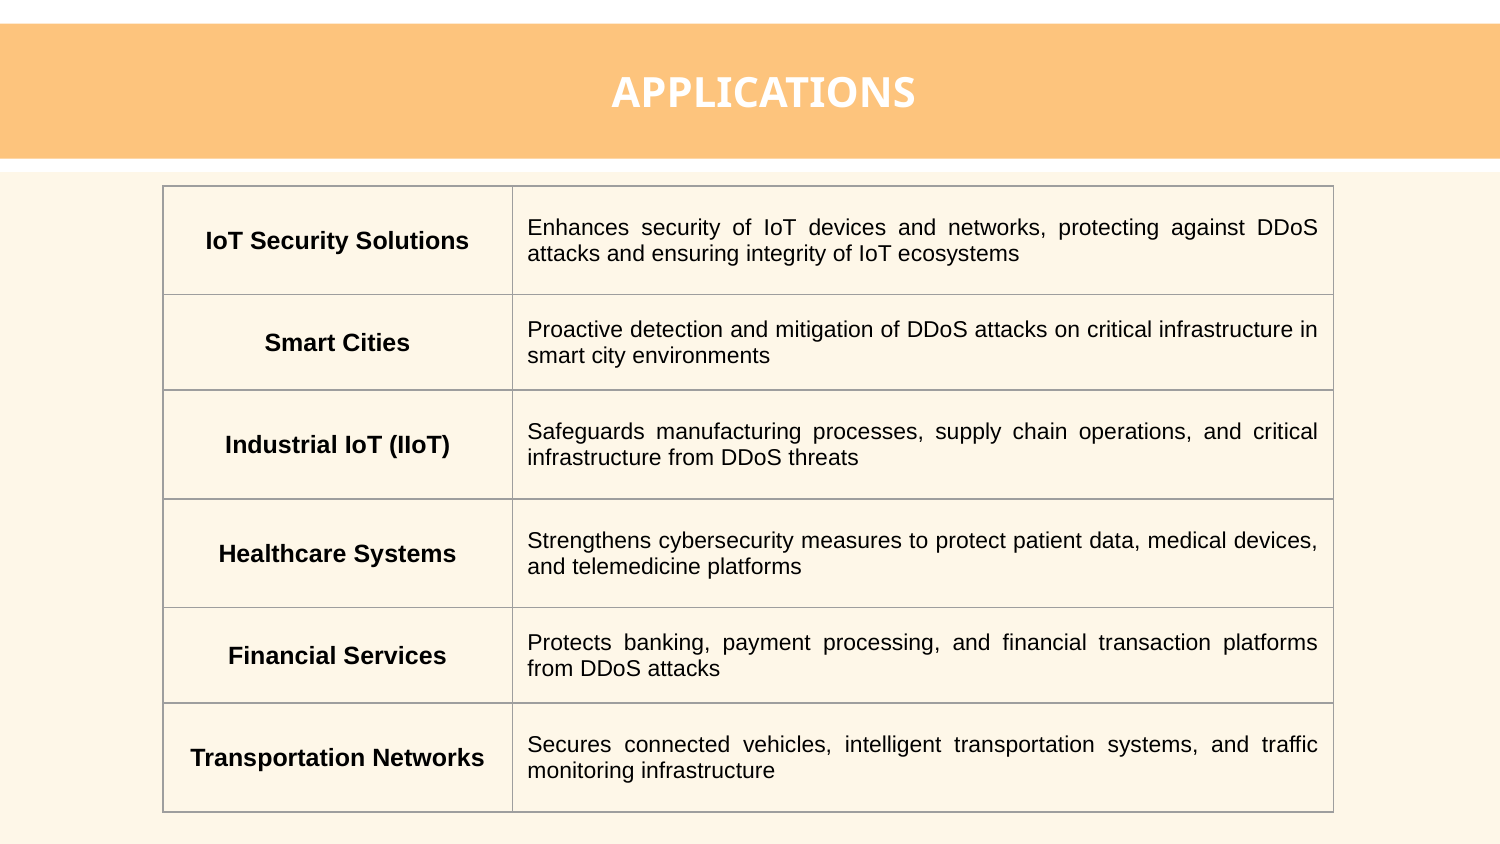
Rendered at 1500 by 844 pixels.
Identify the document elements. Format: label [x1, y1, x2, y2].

text_box [0, 23, 1500, 844]
